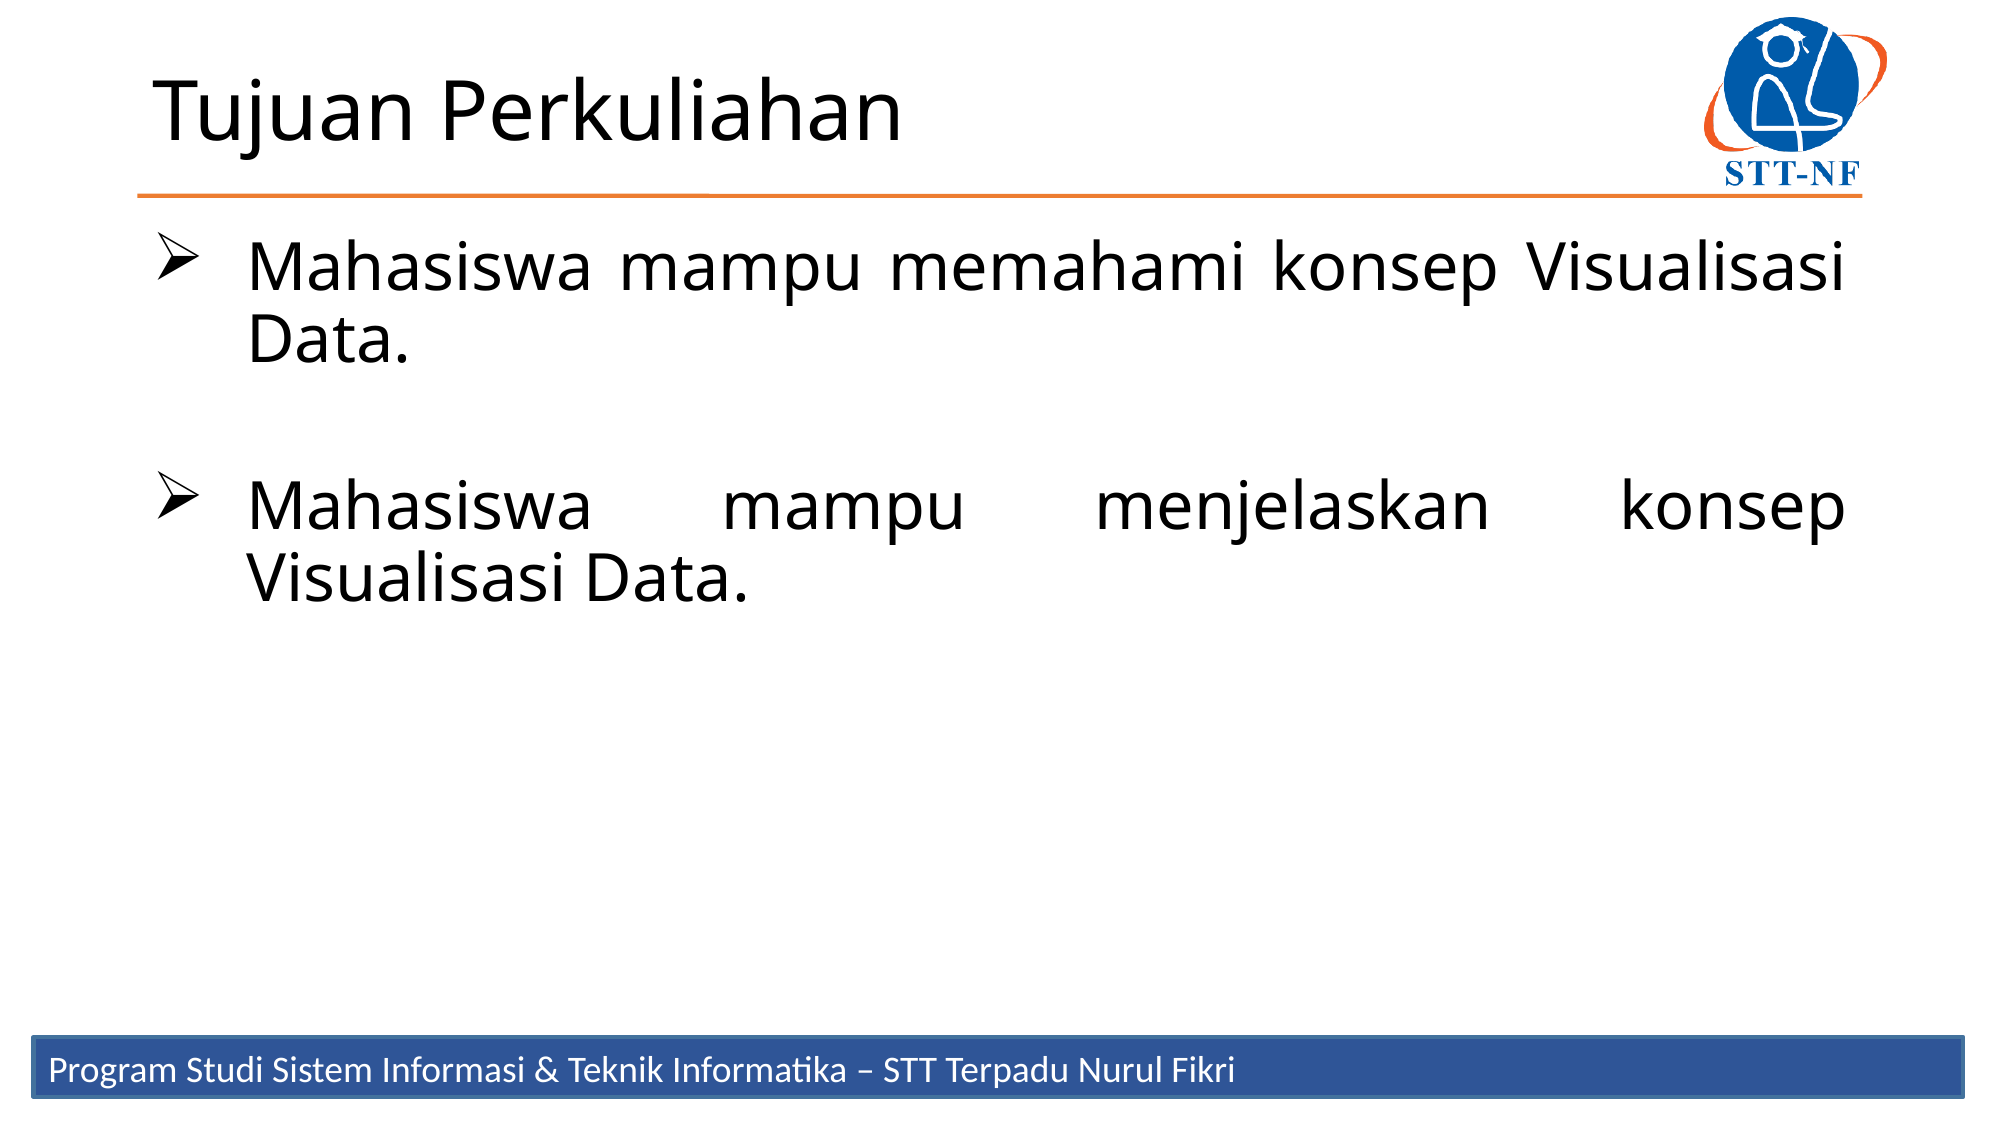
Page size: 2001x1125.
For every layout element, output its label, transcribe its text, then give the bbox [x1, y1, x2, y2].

picture [1704, 17, 1887, 196]
text_box Tujuan Perkuliahan [137, 59, 1863, 167]
text_box Mahasiswa mampu memahami konsep Visualisasi Data. Mahasiswa mampu menjelaskan konsep Visualisasi Data. [137, 225, 1863, 1014]
